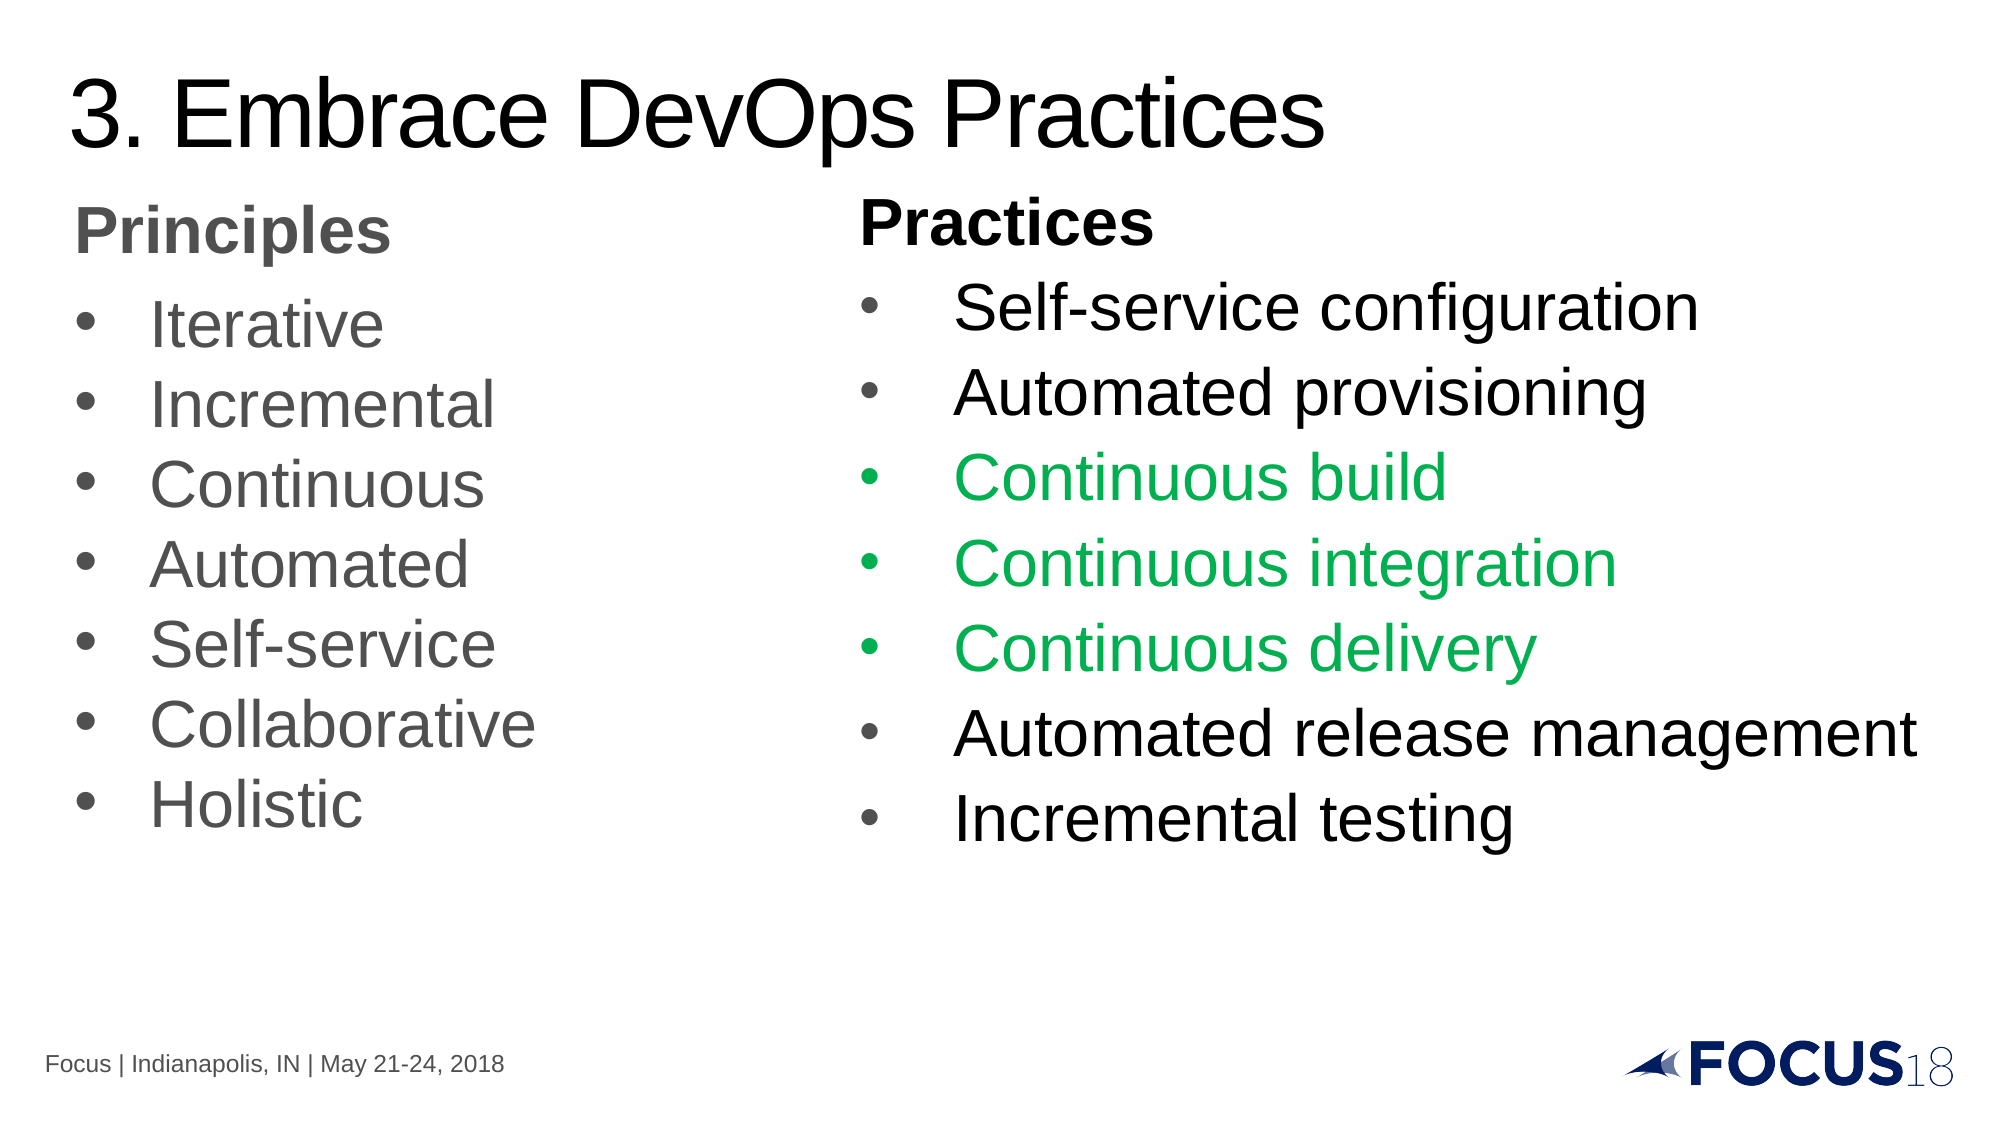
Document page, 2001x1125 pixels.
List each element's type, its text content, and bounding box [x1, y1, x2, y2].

picture [1619, 1038, 1956, 1088]
list Practices Self-service configuration Automated provisioning Continuous build Continuous integration Continuous delivery Automated release management Incremental testing [835, 172, 1974, 1007]
title 3. Embrace DevOps Practices [44, 47, 1957, 196]
text_box Principles Iterative Incremental Continuous Automated Self-service Collaborative Holistic [44, 172, 746, 937]
